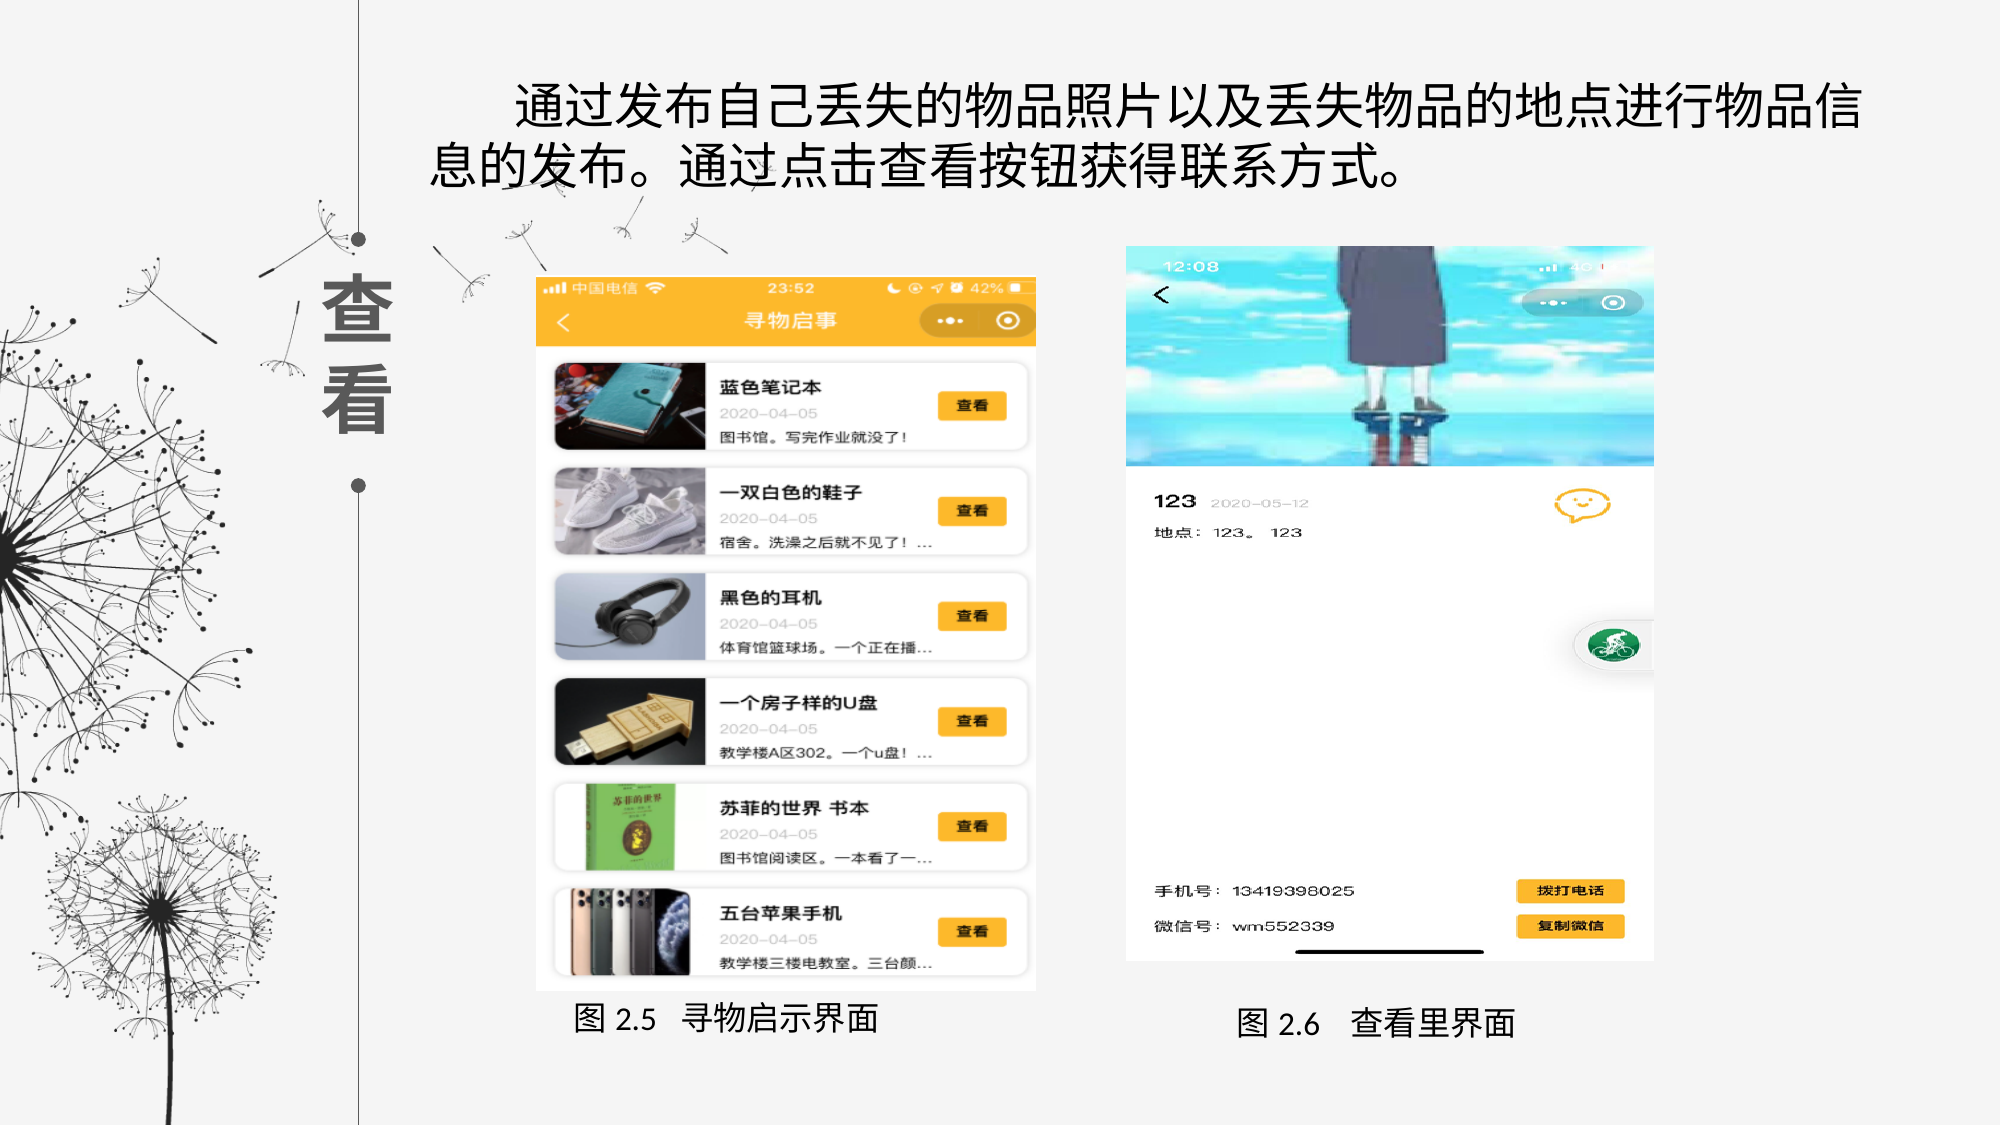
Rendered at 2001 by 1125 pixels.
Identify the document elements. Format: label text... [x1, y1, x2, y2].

text_box 图2.5 寻物启示界面 [819, 999, 947, 1085]
picture [1126, 245, 1654, 961]
picture [536, 275, 1036, 991]
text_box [0, 0, 815, 1125]
text_box 通过发布自己丢失的物品照片以及丢失物品的地点进行物品信息的发布。通过点击查看按钮获得联系方式。 [819, 67, 1918, 202]
text_box 图2.6 查看里界面 [1181, 990, 1546, 1050]
